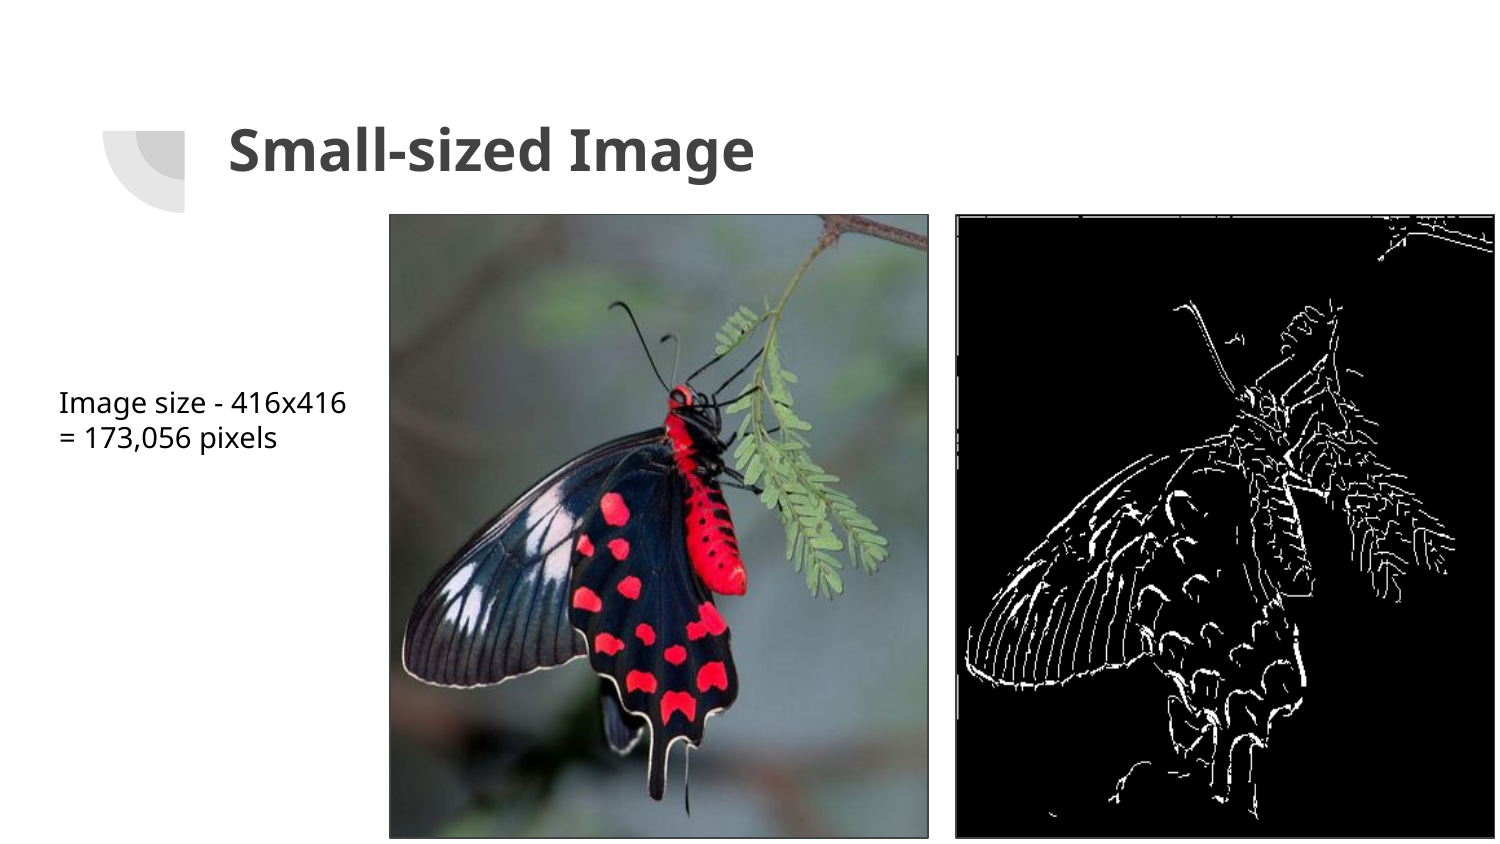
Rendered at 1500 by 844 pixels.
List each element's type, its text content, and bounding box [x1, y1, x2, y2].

text_box Image size - 416x416 = 173,056 pixels [44, 368, 371, 483]
picture [390, 214, 928, 838]
title Small-sized Image [213, 98, 1368, 263]
picture [956, 214, 1494, 838]
